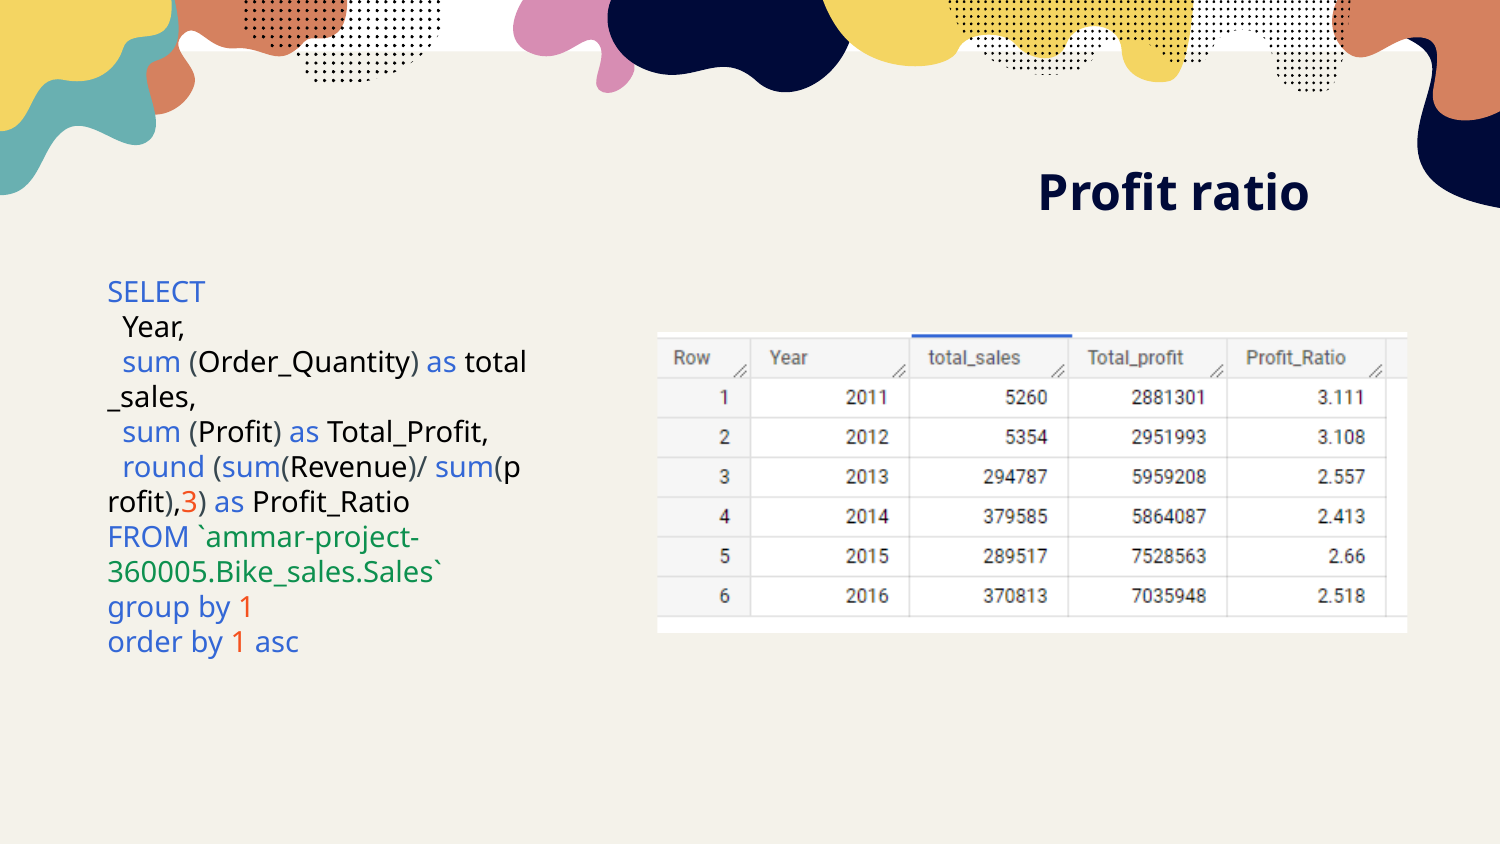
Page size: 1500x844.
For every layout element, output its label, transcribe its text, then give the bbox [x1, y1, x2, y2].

picture [656, 332, 1408, 633]
title Profit ratio [954, 143, 1394, 237]
text_box SELECT Year, sum (Order_Quantity) as total_sales, sum (Profit) as Total_Profit, round (sum(Revenue)/ sum(profit),3) as Profit_Ratio FROM `ammar-project-360005.Bike_sales.Sales` group by 1 order by 1 asc [91, 248, 548, 719]
